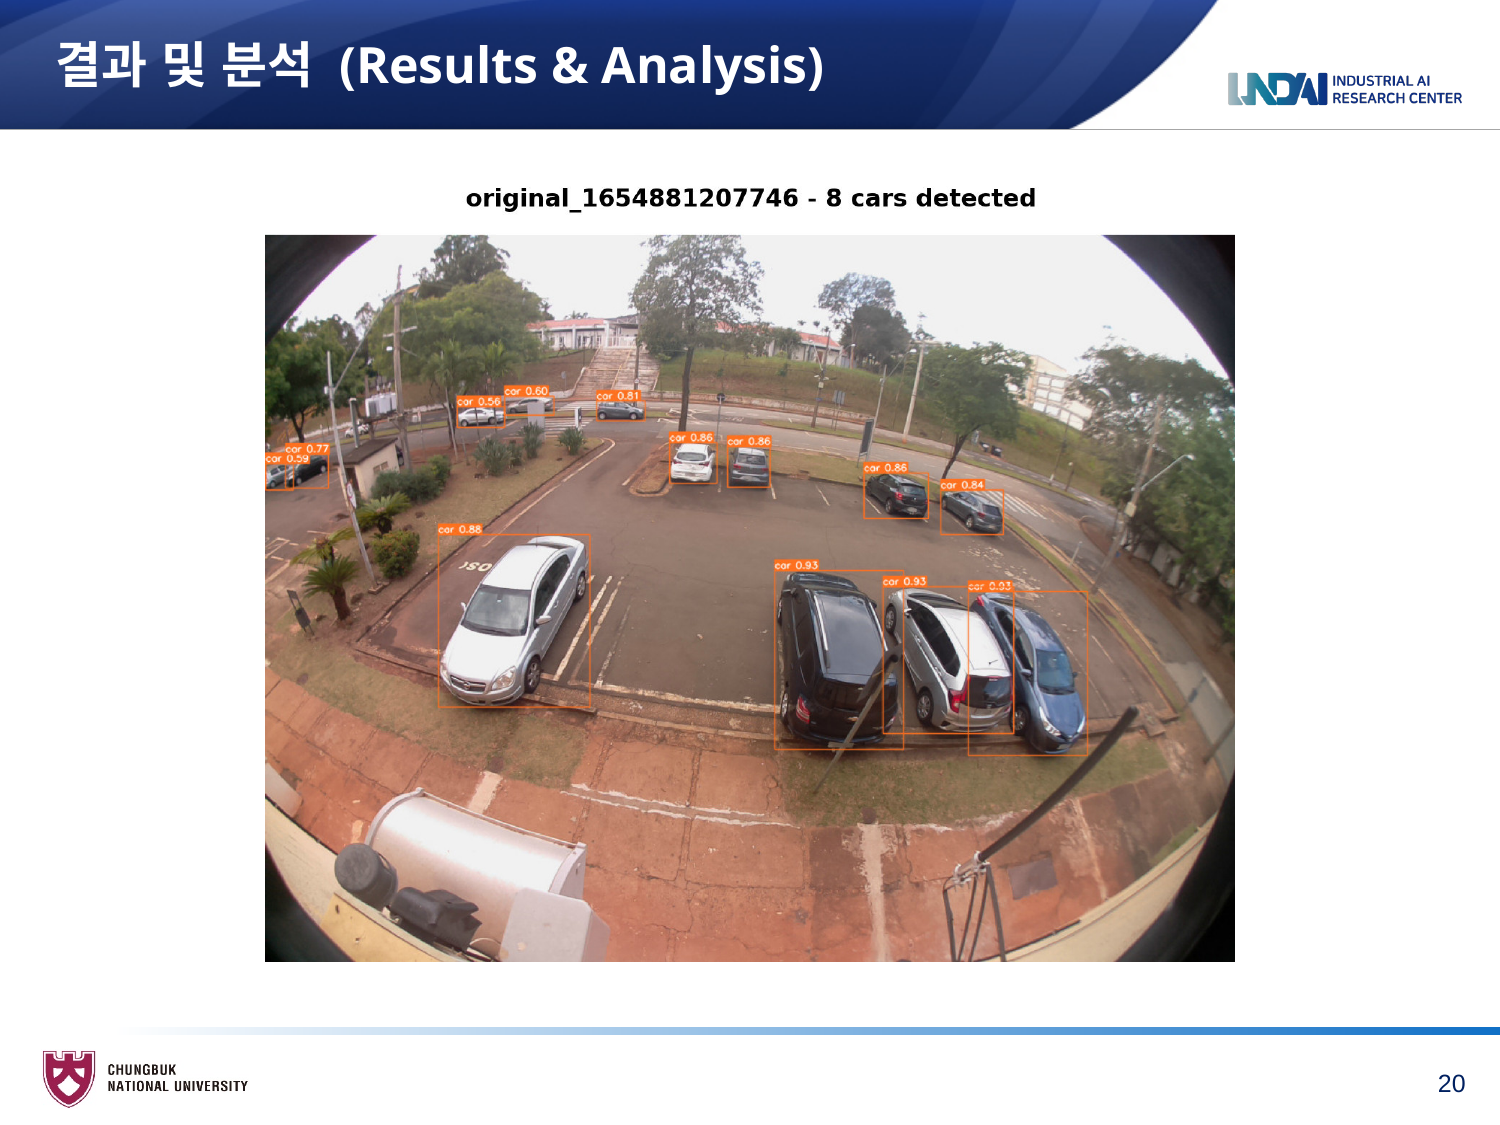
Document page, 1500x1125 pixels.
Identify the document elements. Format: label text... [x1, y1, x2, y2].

title 결과 및 분석 (Results & Analysis) [55, 10, 1375, 116]
picture [264, 162, 1235, 963]
picture [0, 0, 1500, 129]
picture [41, 1049, 249, 1109]
